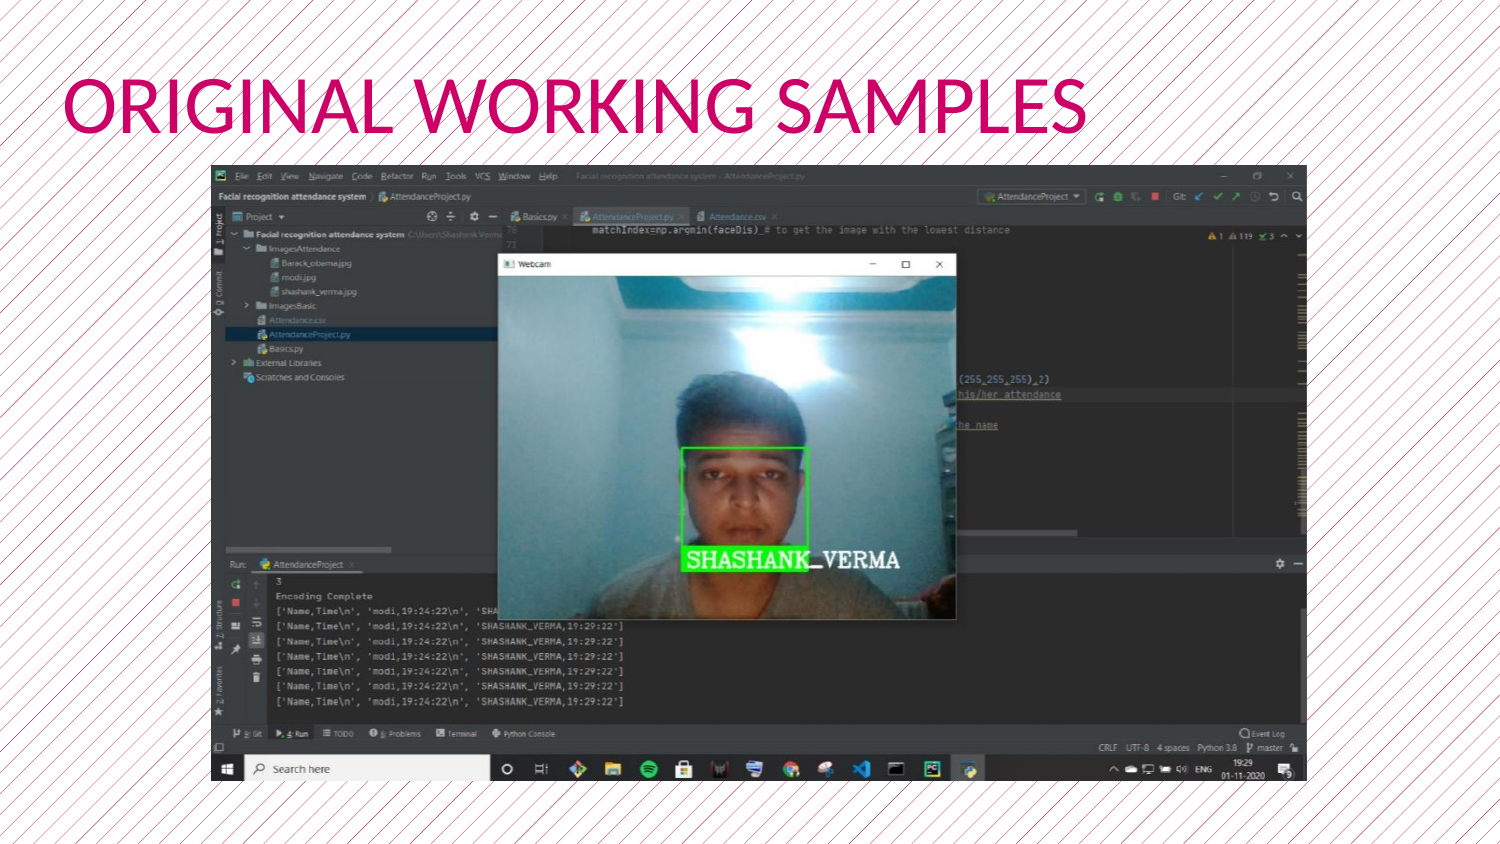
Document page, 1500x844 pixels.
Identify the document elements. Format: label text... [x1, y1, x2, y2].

picture [211, 165, 1307, 781]
text_box ORIGINAL WORKING SAMPLES [47, 42, 1105, 158]
